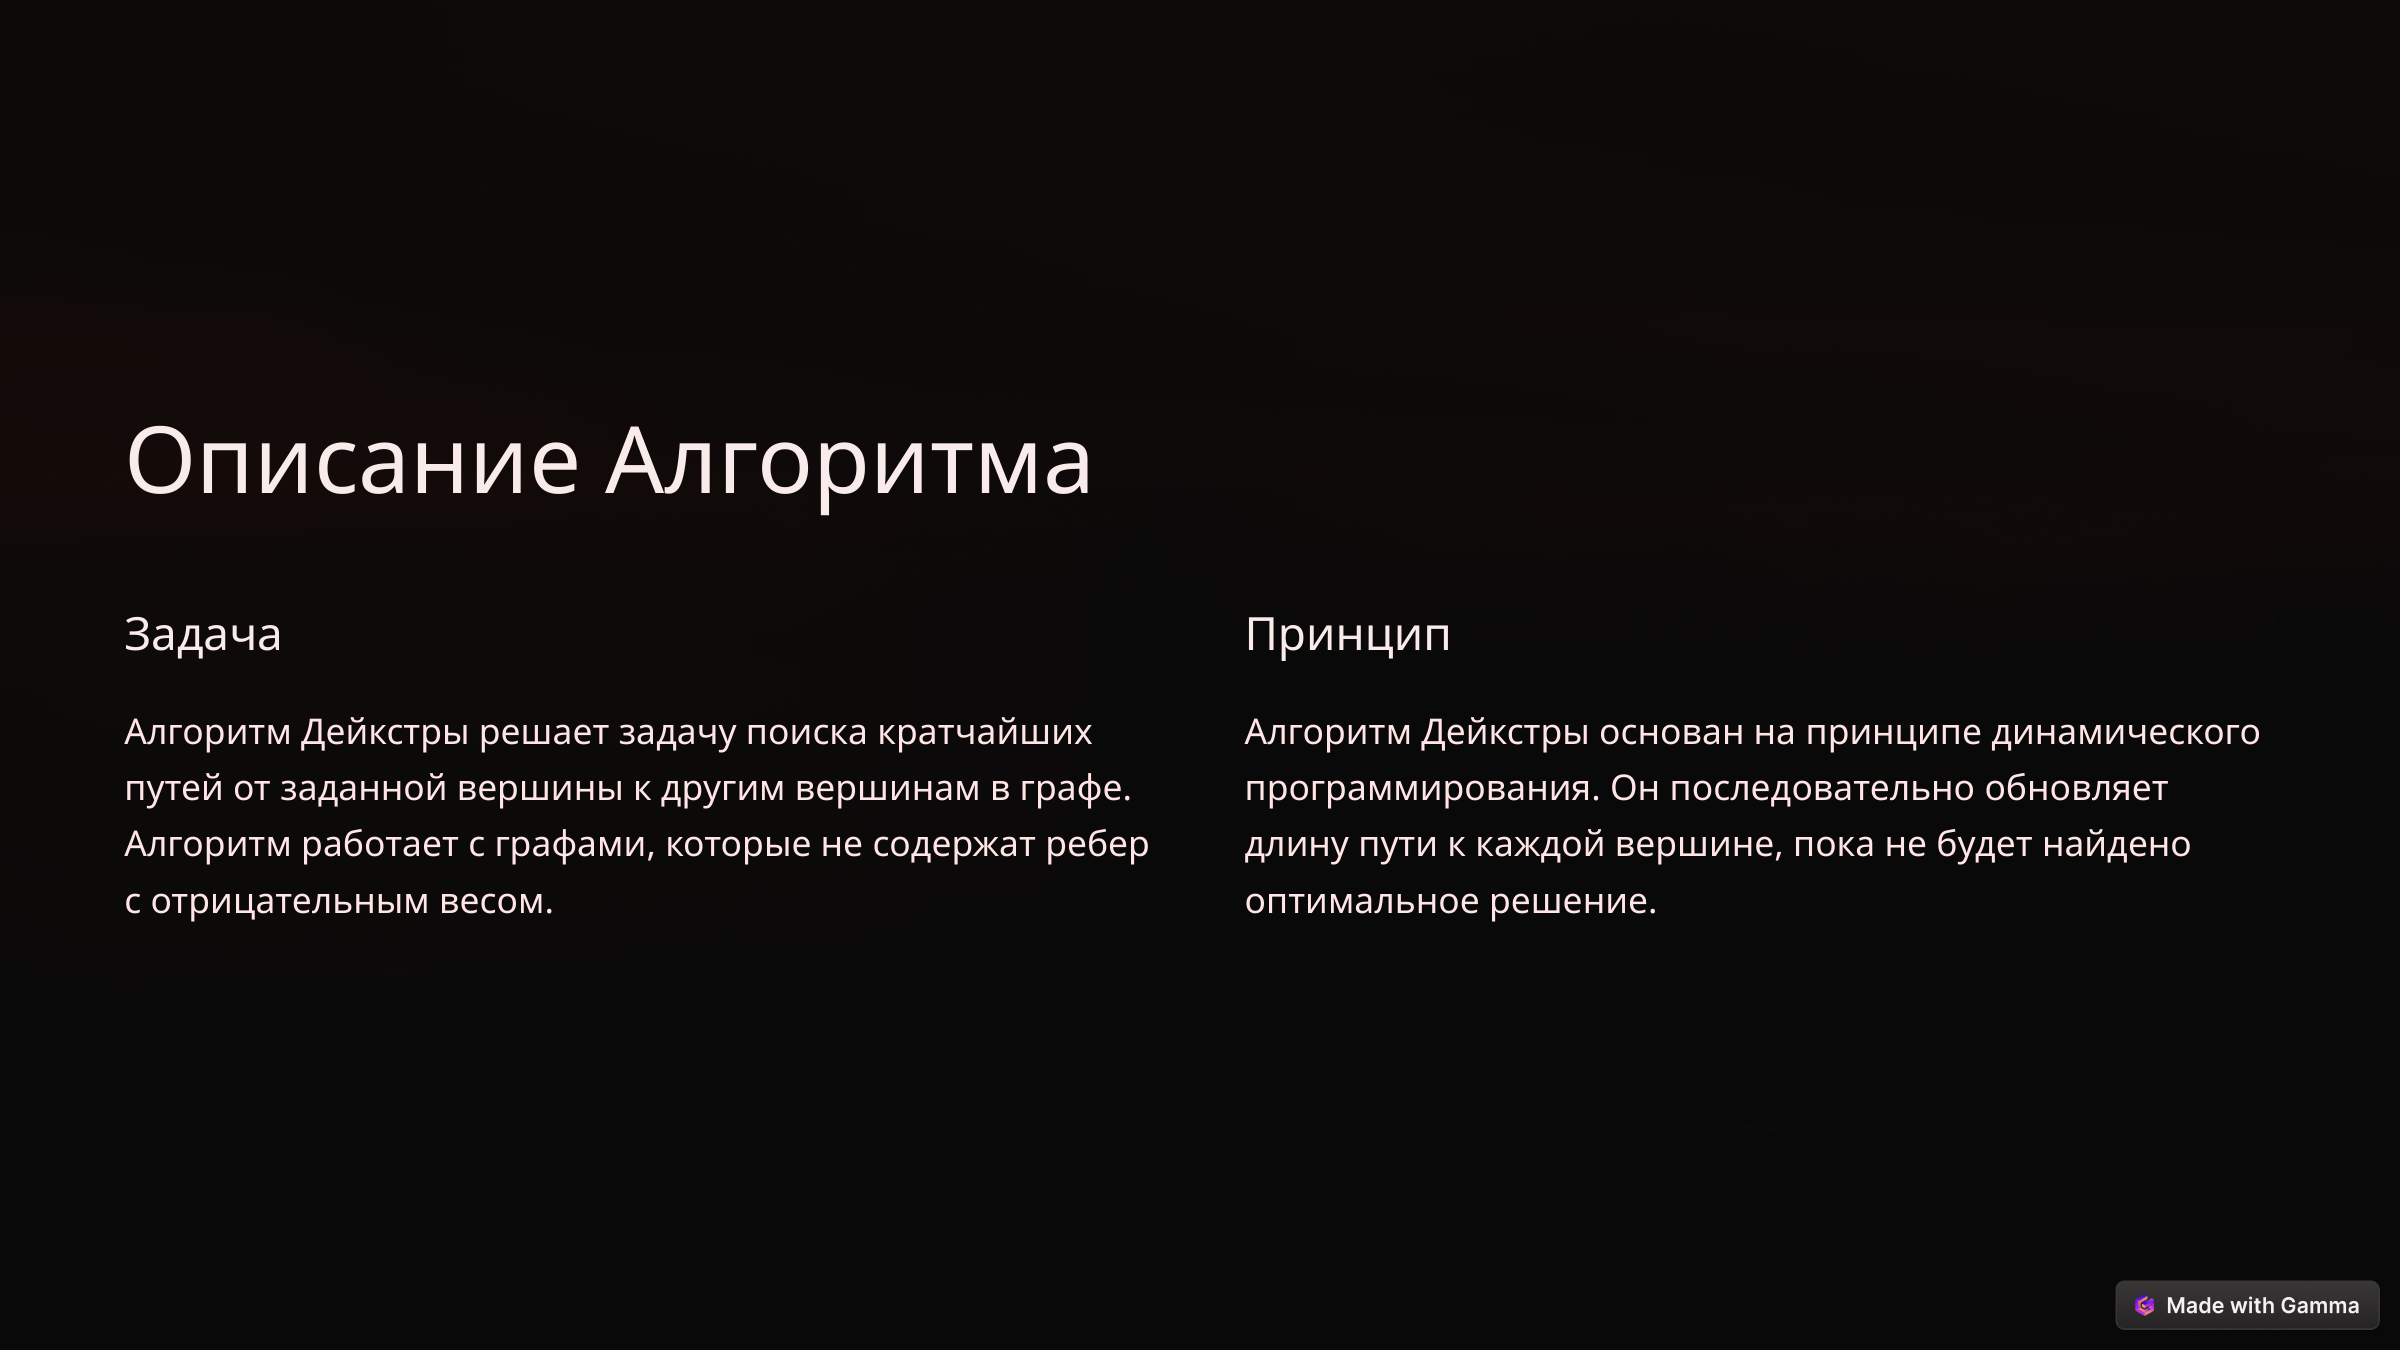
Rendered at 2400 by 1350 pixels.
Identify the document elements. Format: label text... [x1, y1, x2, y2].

text_box Алгоритм Дейкстры основан на принципе динамического программирования. Он последовательно обновляет длину пути к каждой вершине, пока не будет найдено оптимальное решение. [1244, 695, 2277, 923]
text_box Принцип [1244, 601, 1713, 660]
picture [2106, 1271, 2389, 1339]
text_box Задача [124, 601, 592, 660]
text_box Алгоритм Дейкстры решает задачу поиска кратчайших путей от заданной вершины к другим вершинам в графе. Алгоритм работает с графами, которые не содержат ребер с отрицательным весом. [124, 695, 1157, 923]
text_box Описание Алгоритма [124, 395, 1330, 513]
